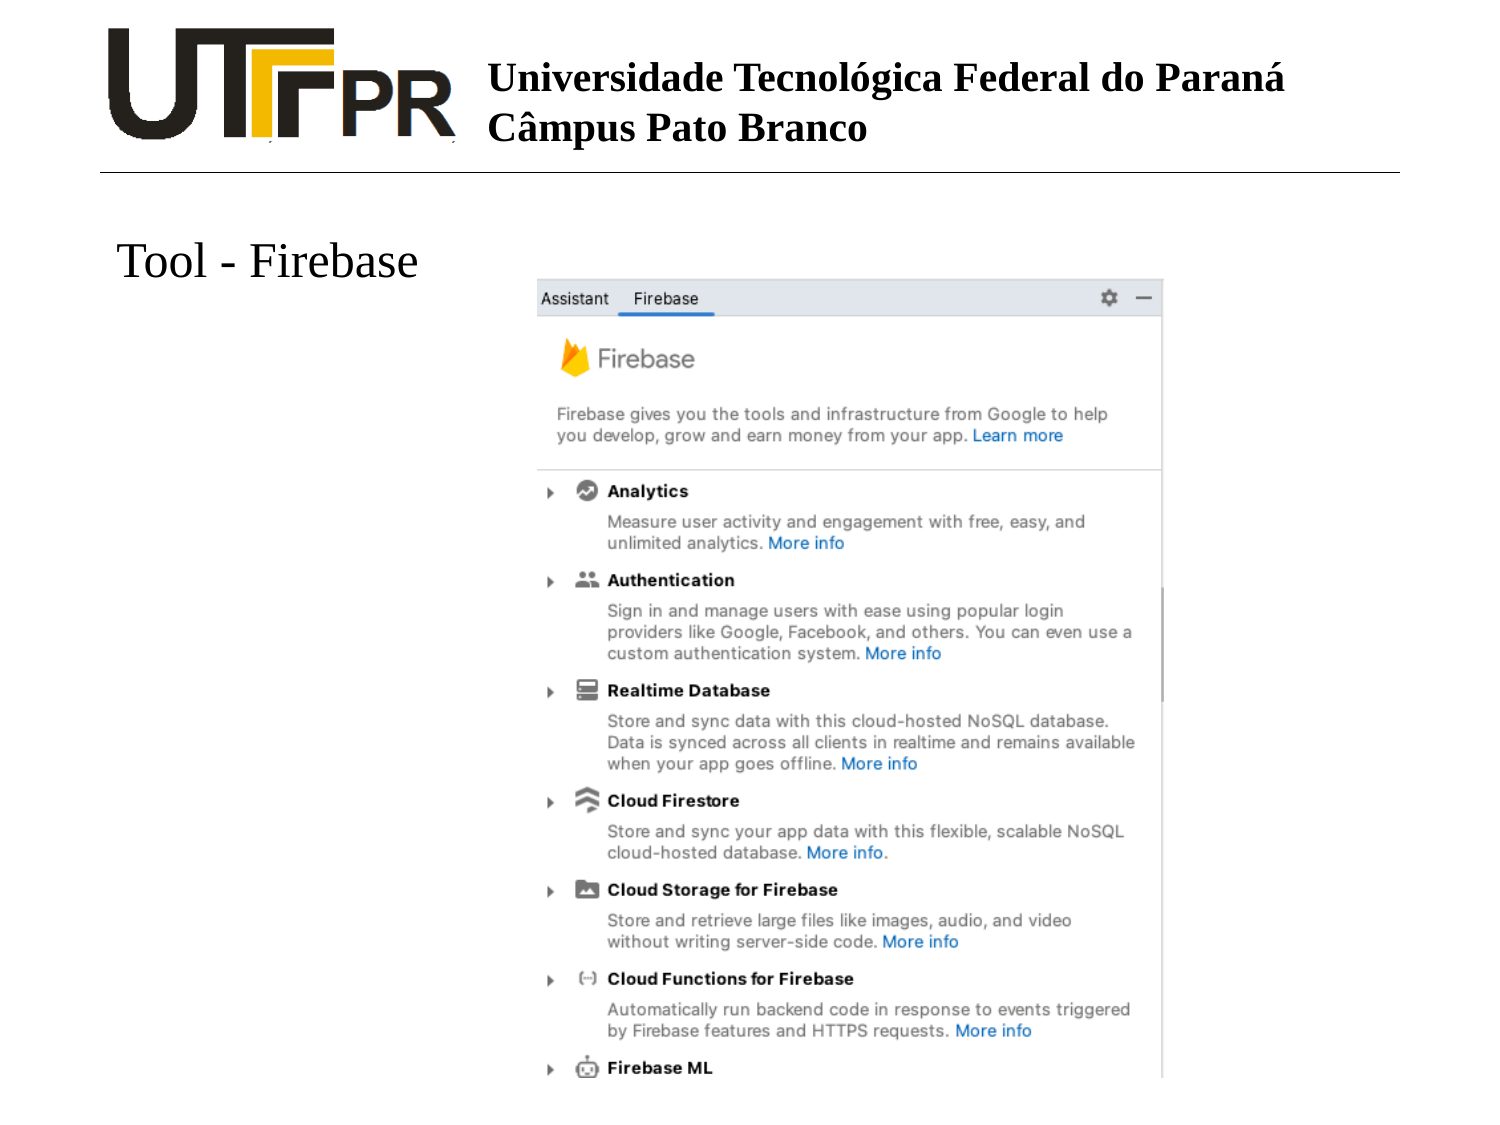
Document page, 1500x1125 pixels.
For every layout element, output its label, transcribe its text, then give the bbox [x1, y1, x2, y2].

text_box Tool - Firebase [101, 219, 434, 295]
picture [537, 278, 1164, 1078]
picture [106, 26, 461, 143]
